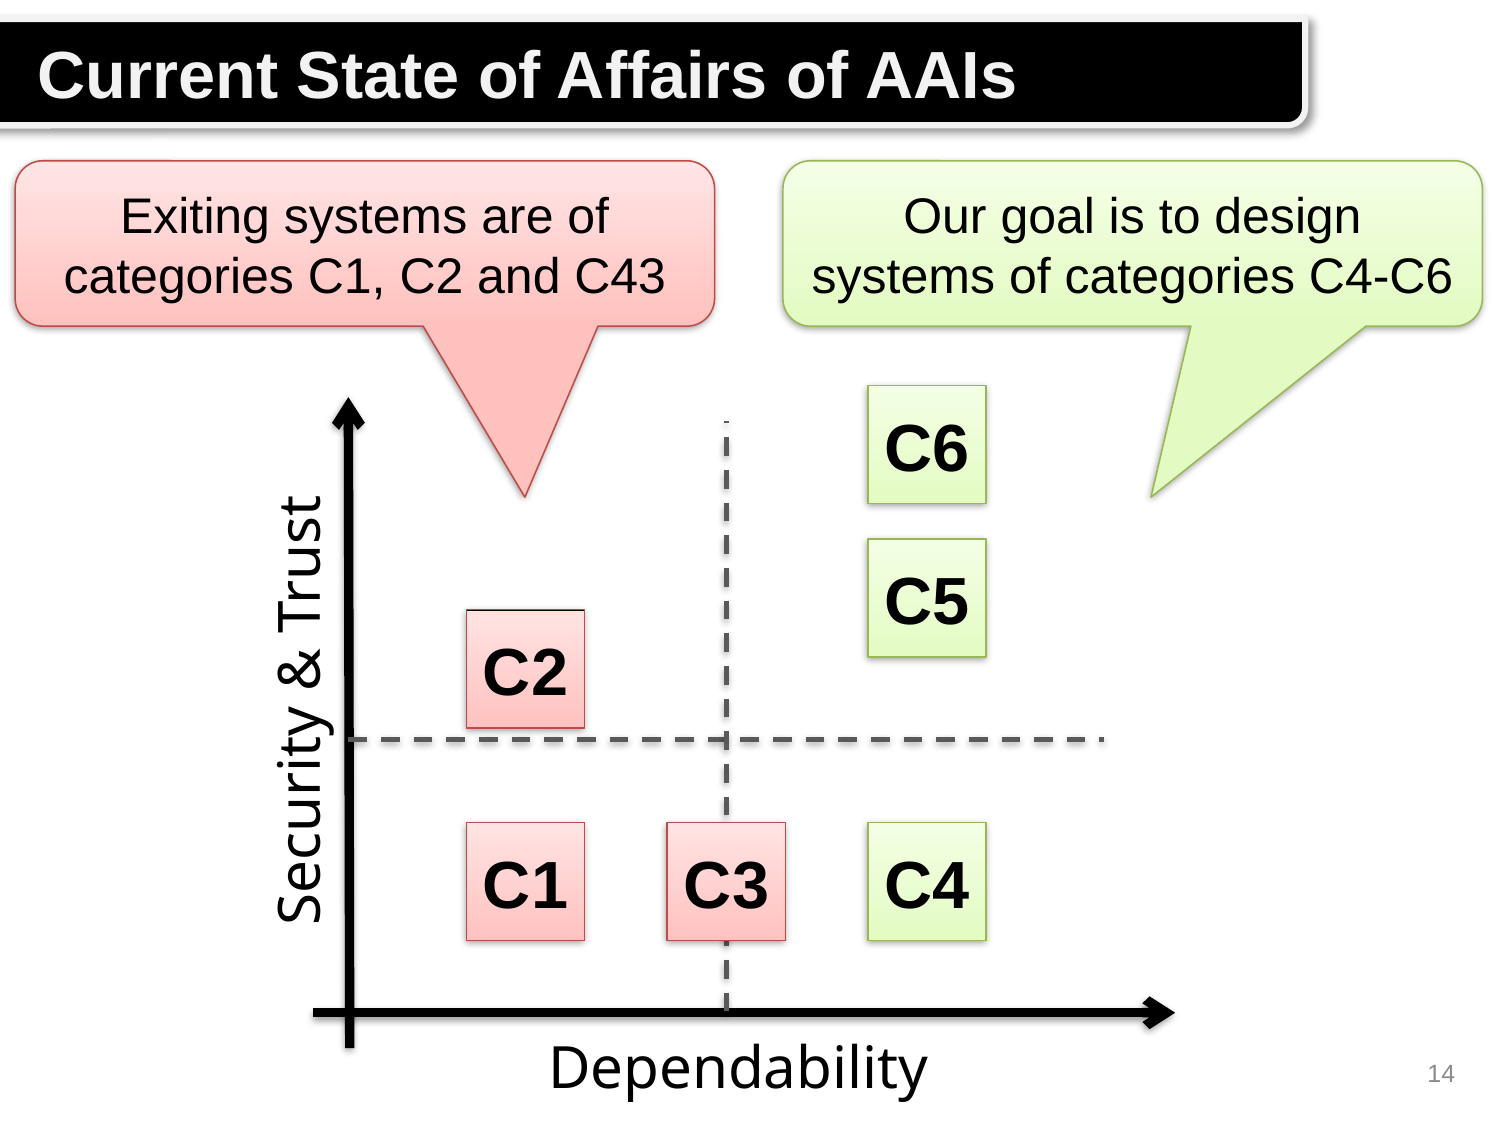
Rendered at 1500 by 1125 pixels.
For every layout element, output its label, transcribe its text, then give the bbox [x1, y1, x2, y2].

text_box Security & Trust [253, 432, 337, 941]
text_box C3 [666, 822, 721, 941]
text_box C5 [867, 538, 987, 658]
text_box C1 [466, 822, 585, 941]
text_box Dependability [407, 1023, 1069, 1118]
text_box Exiting systems are of categories C1, C2 and C43 [14, 159, 716, 498]
text_box Current State of Affairs of AAIs [0, 15, 1309, 129]
text_box C4 [867, 822, 987, 941]
slide_number 14 [1120, 1042, 1471, 1103]
text_box C3 [730, 822, 786, 941]
text_box Our goal is to design systems of categories C4-C6 [782, 159, 1484, 498]
text_box C2 [466, 609, 585, 729]
text_box C6 [867, 385, 987, 504]
